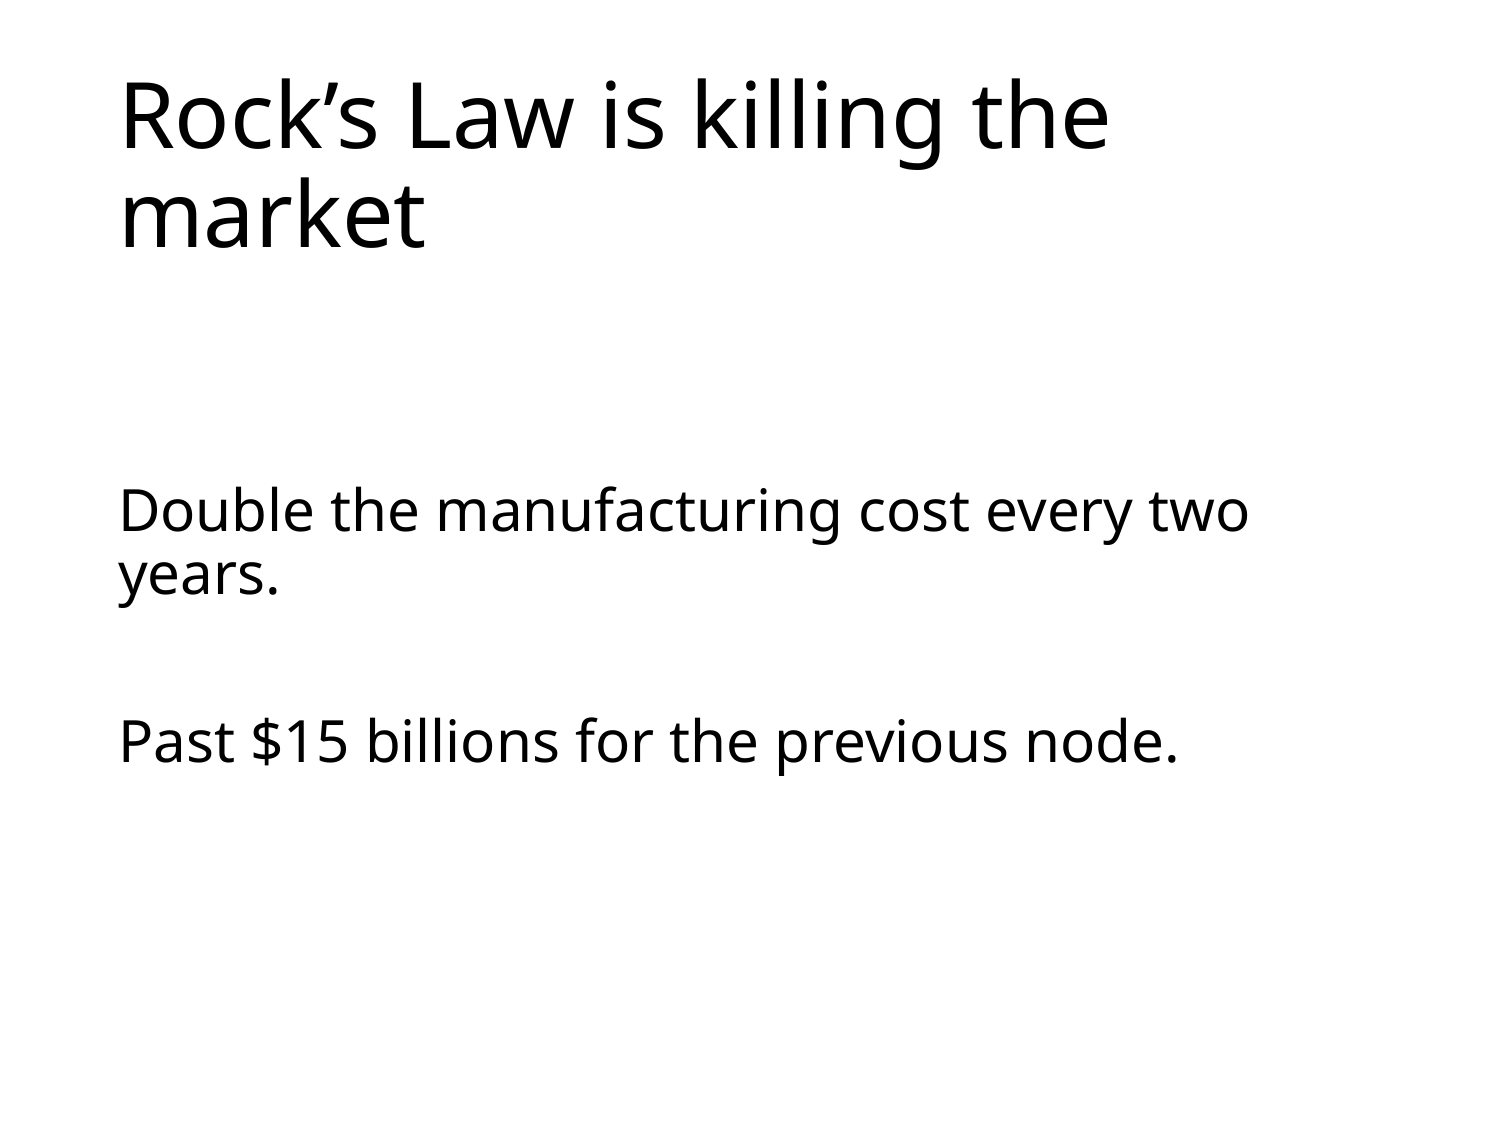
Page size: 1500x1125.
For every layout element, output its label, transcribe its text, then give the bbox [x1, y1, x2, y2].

title Rock’s Law is killing the market [103, 59, 1397, 278]
list Double the manufacturing cost every two years. Past $15 billions for the previous node. [103, 299, 1397, 1014]
